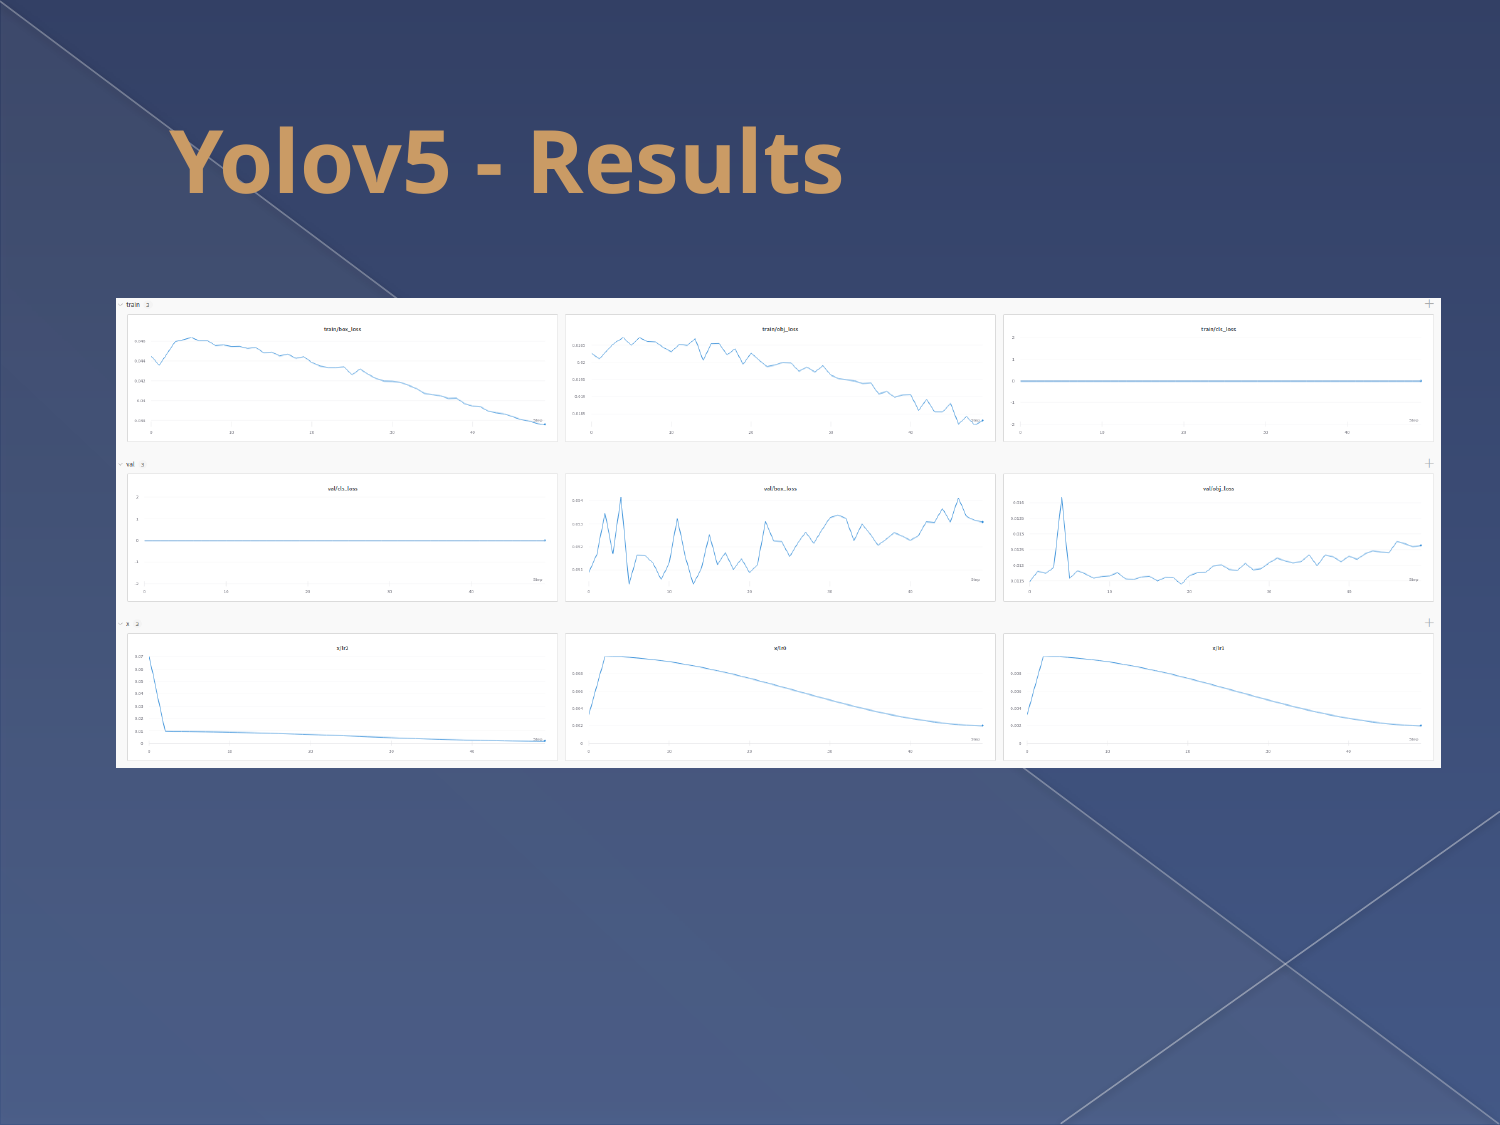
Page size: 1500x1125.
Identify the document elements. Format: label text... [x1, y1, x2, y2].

text_box Yolov5 - Results [74, 43, 1425, 274]
picture [116, 297, 1442, 768]
